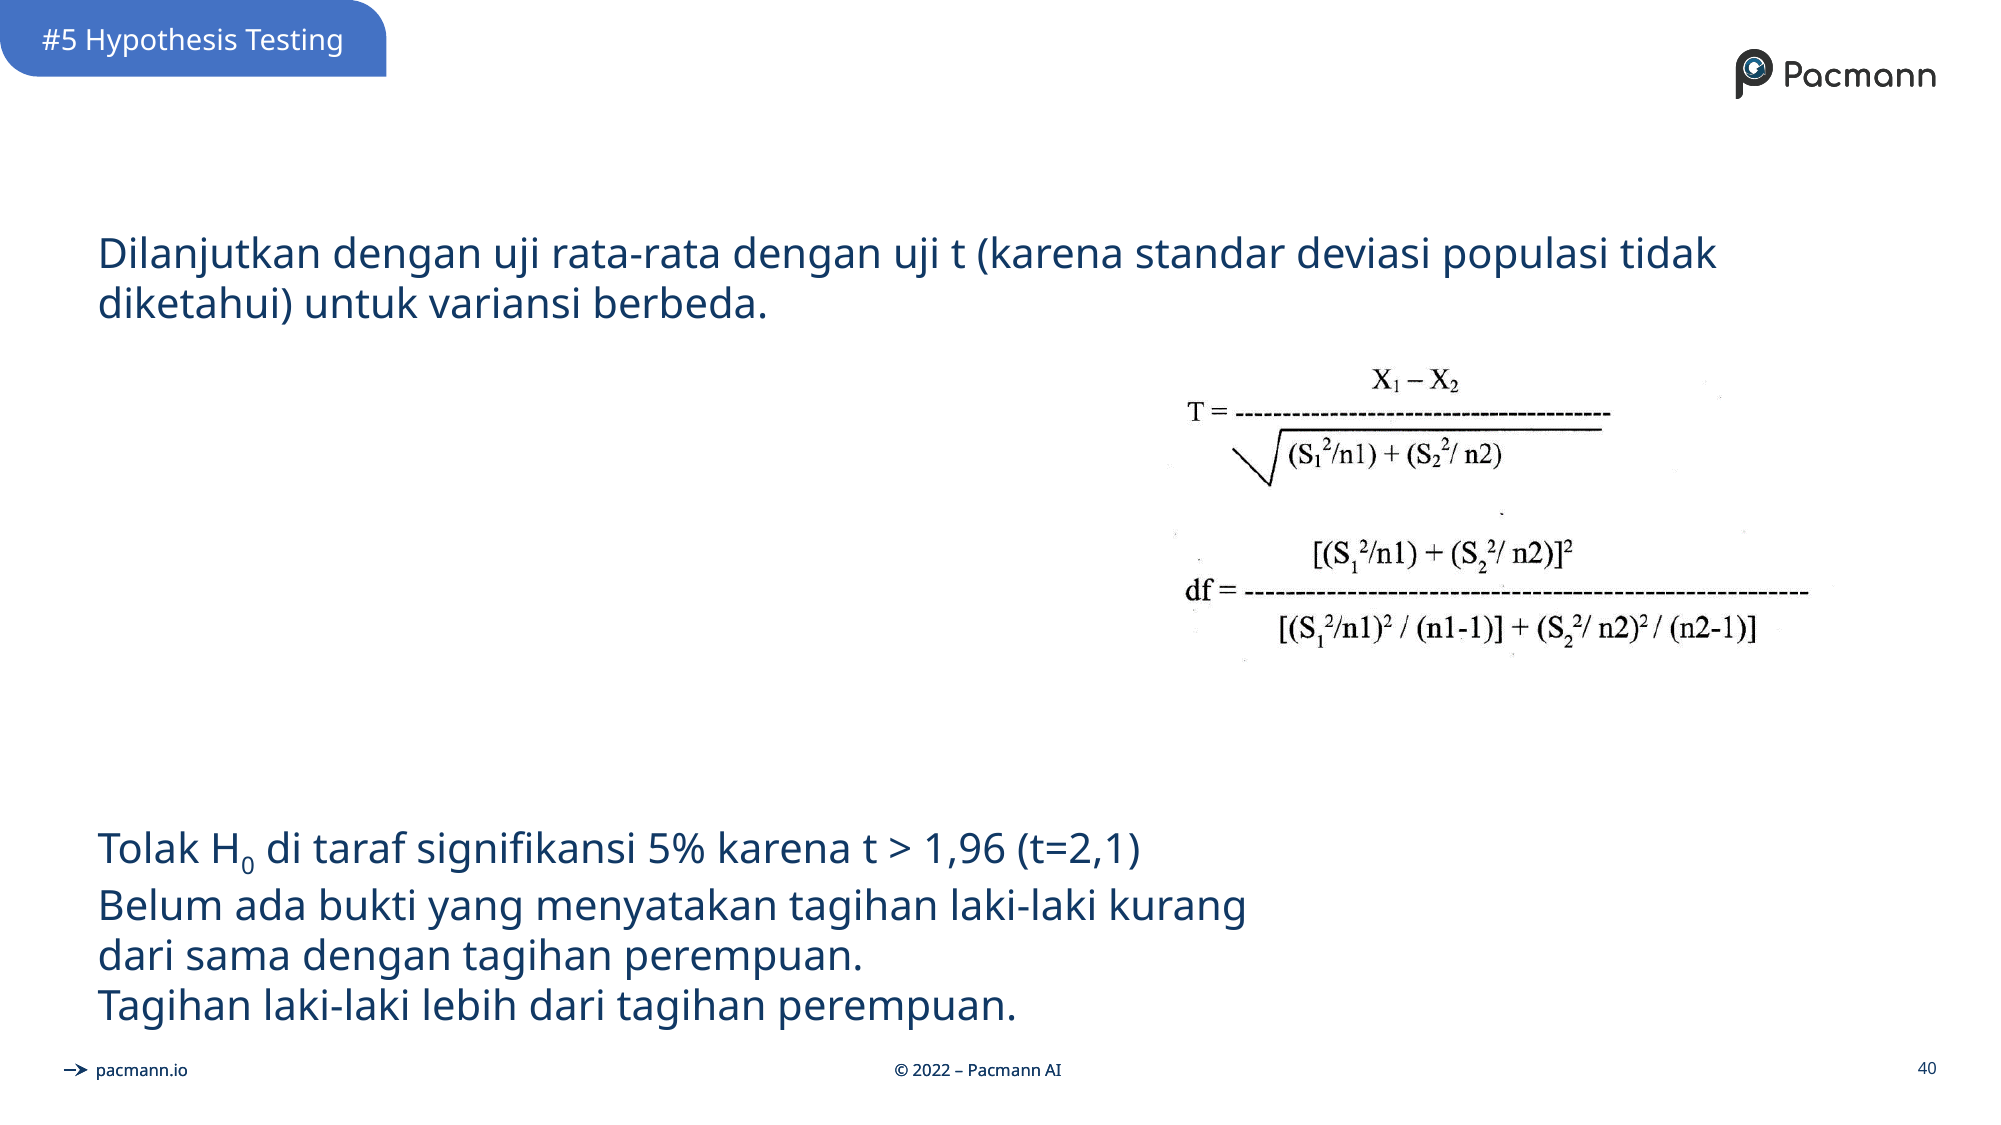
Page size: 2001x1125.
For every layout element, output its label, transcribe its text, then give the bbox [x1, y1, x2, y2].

picture [1707, 36, 1966, 112]
text_box #5 Hypothesis Testing [0, 0, 389, 79]
picture [1147, 350, 1850, 670]
text_box Dilanjutkan dengan uji rata-rata dengan uji t (karena standar deviasi populasi tidak diketahui) untuk variansi berbeda. [65, 219, 1934, 535]
